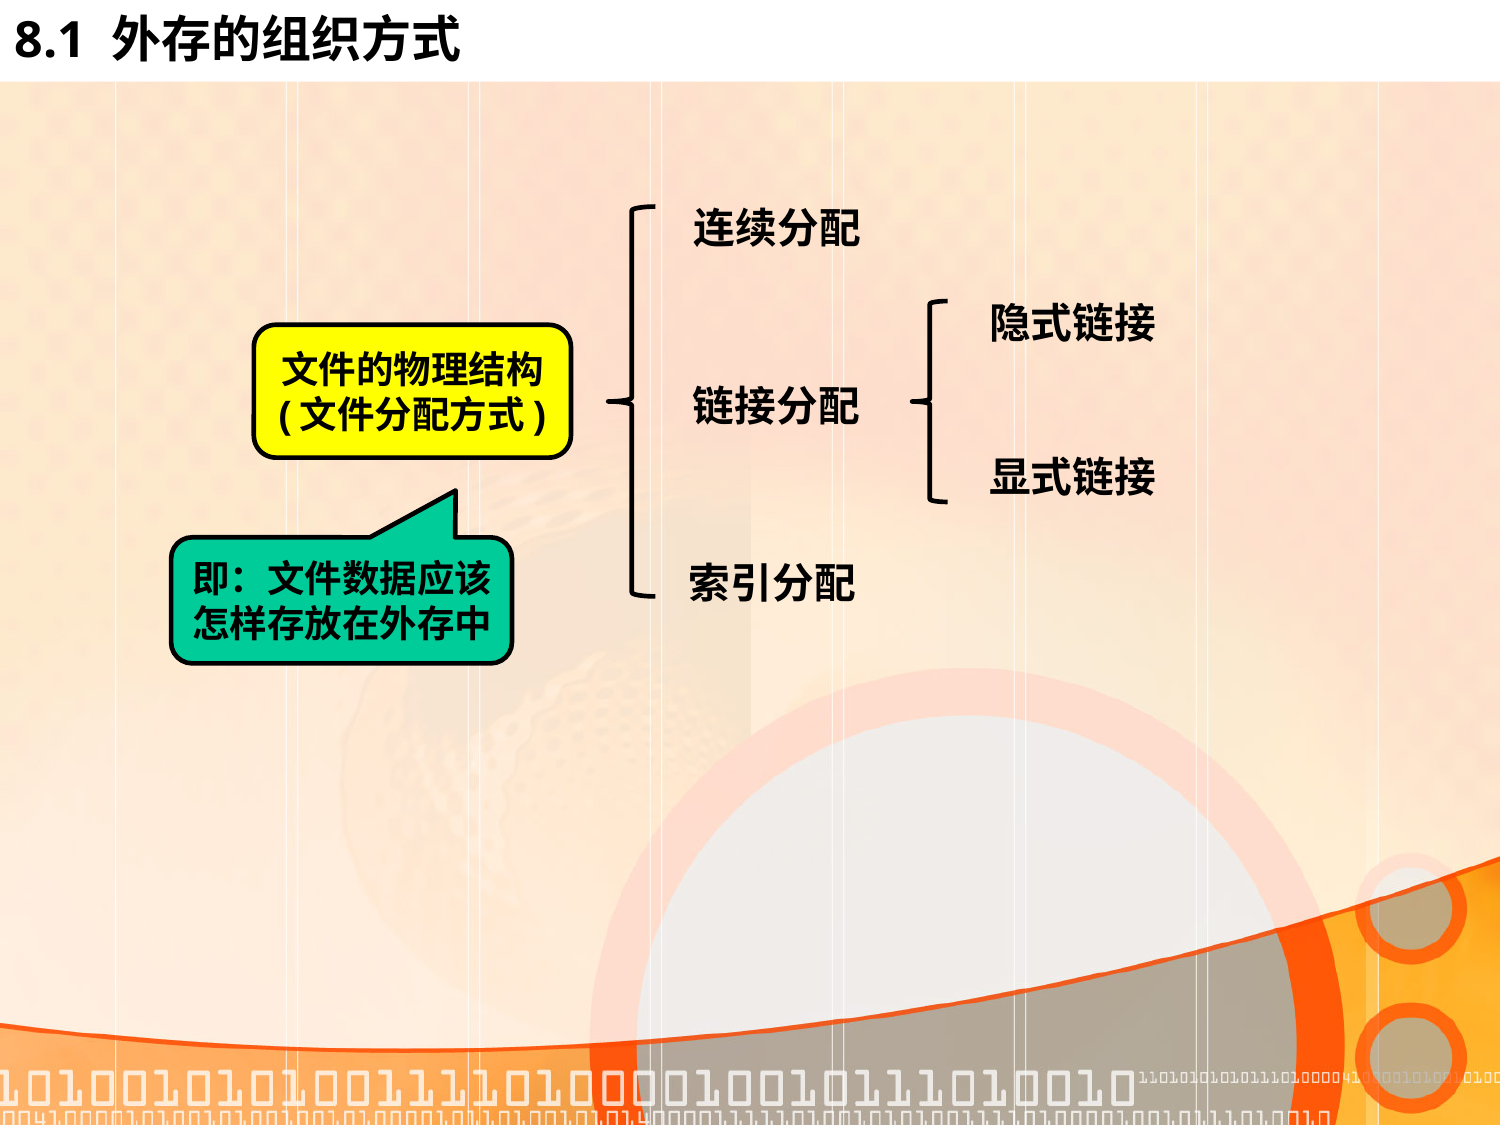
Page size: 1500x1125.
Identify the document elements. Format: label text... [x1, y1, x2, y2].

text_box 连续分配 [679, 194, 917, 260]
text_box [912, 301, 948, 502]
text_box 文件的物理结构 (文件分配方式) [253, 324, 571, 458]
title 8.1 外存的组织方式 [0, 0, 1500, 76]
text_box 隐式链接 [974, 289, 1213, 355]
text_box 显式链接 [974, 442, 1213, 508]
text_box 链接分配 [678, 372, 917, 437]
picture [0, 82, 1500, 1125]
text_box 索引分配 [674, 549, 913, 614]
text_box [608, 206, 656, 597]
text_box 即：文件数据应该 怎样存放在外存中 [171, 490, 512, 664]
